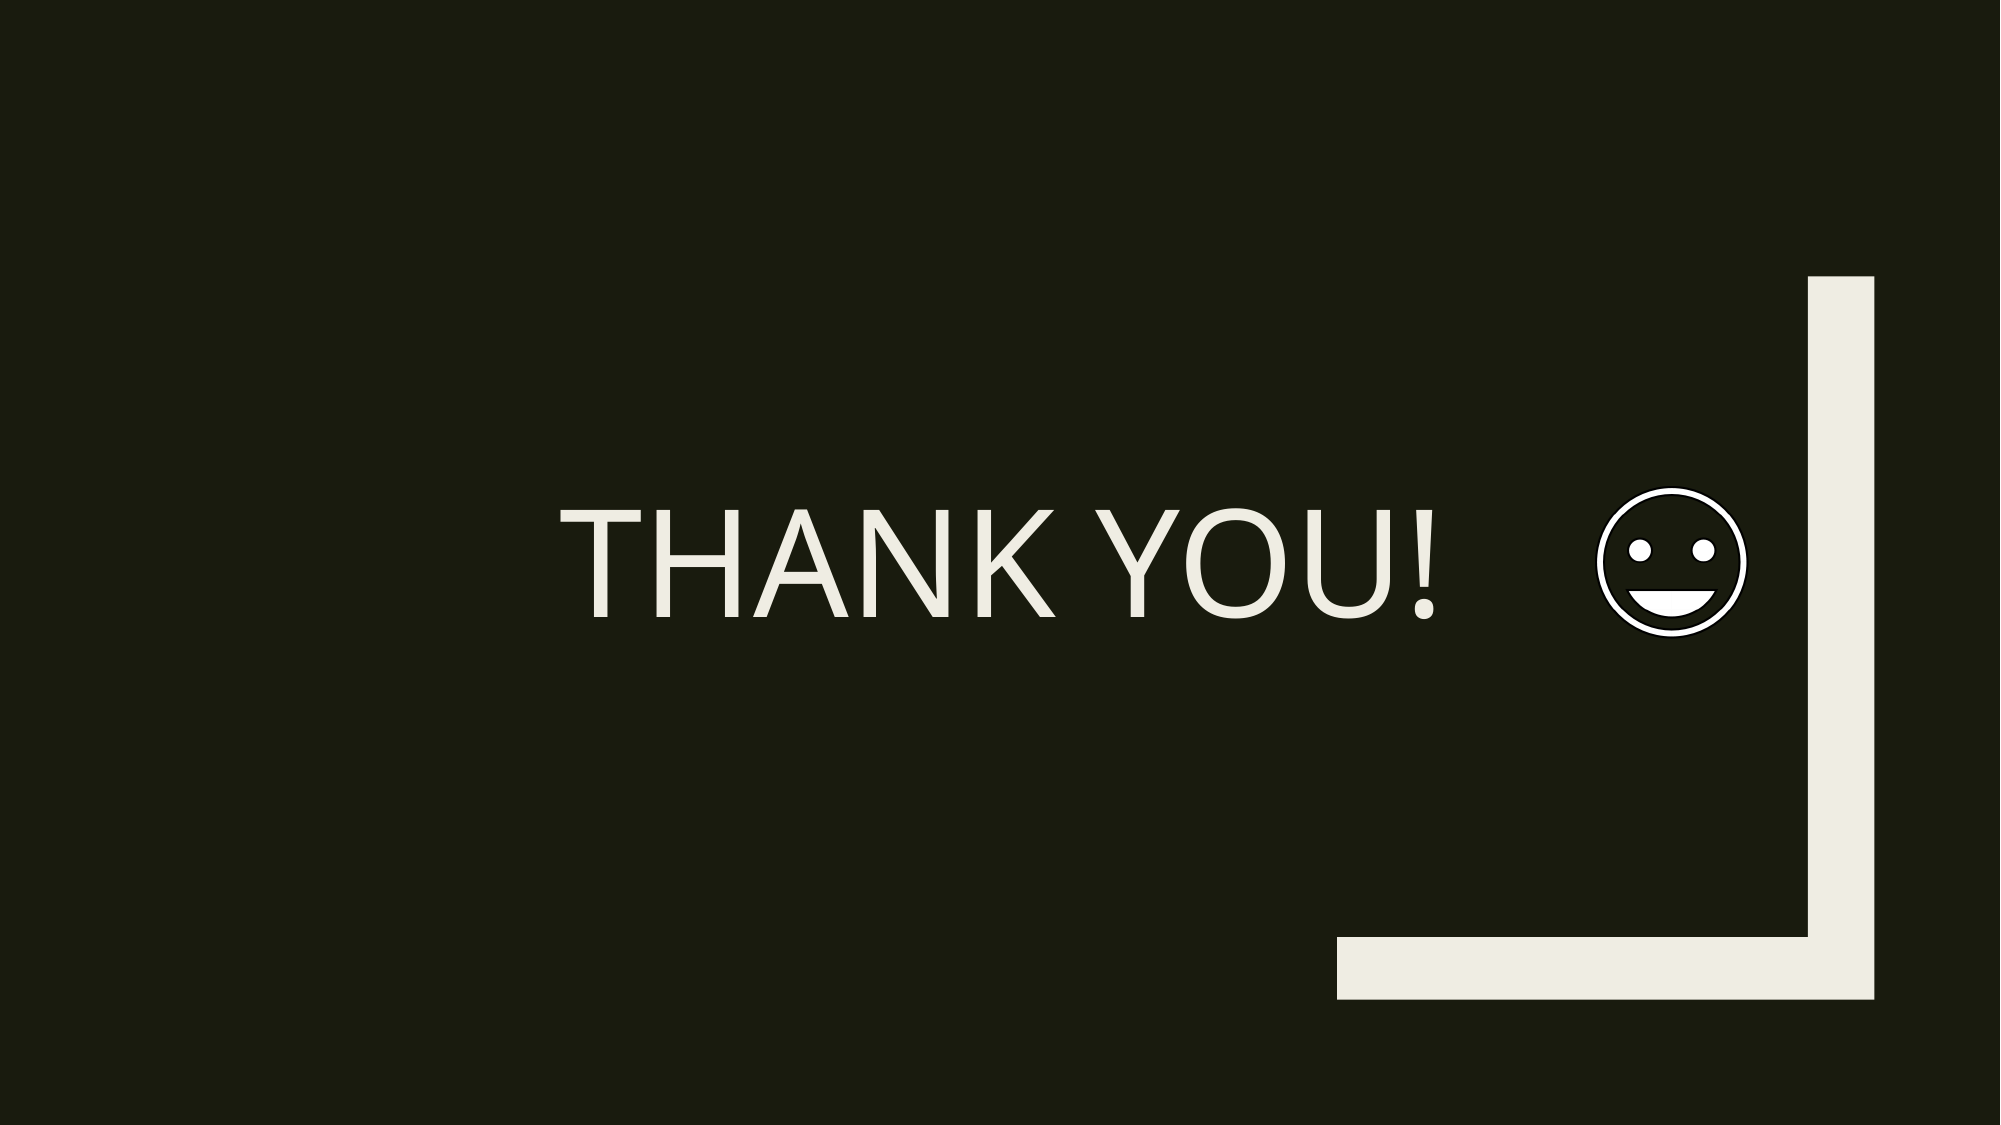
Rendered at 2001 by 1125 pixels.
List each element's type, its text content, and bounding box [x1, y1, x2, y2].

picture [1576, 467, 1767, 657]
title Thank You! [0, 189, 1577, 657]
